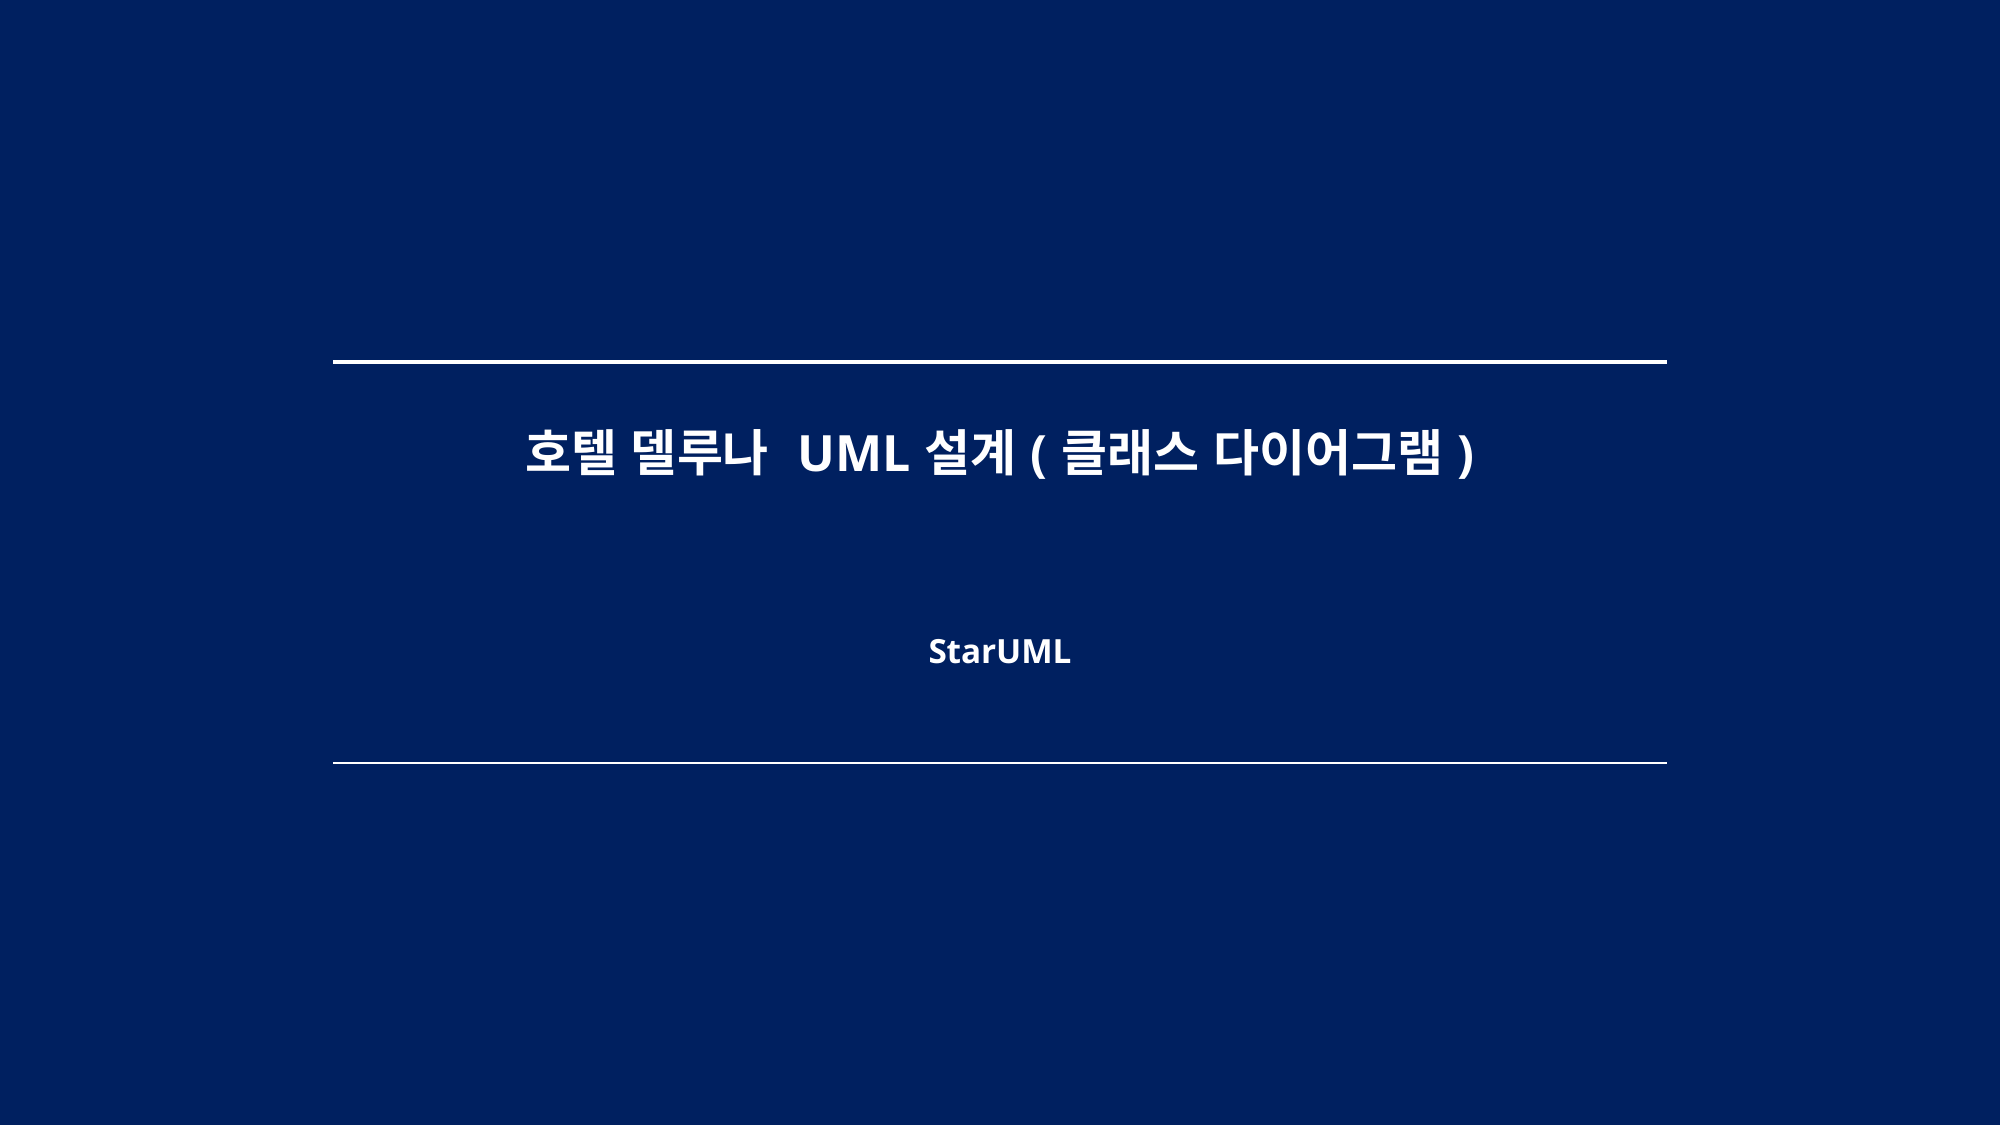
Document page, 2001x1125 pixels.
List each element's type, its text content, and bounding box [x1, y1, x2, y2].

table_cell StarUML [333, 538, 1667, 762]
table_header 호텔 델루나 UML설계(클래스 다이어그램) [333, 364, 1667, 538]
